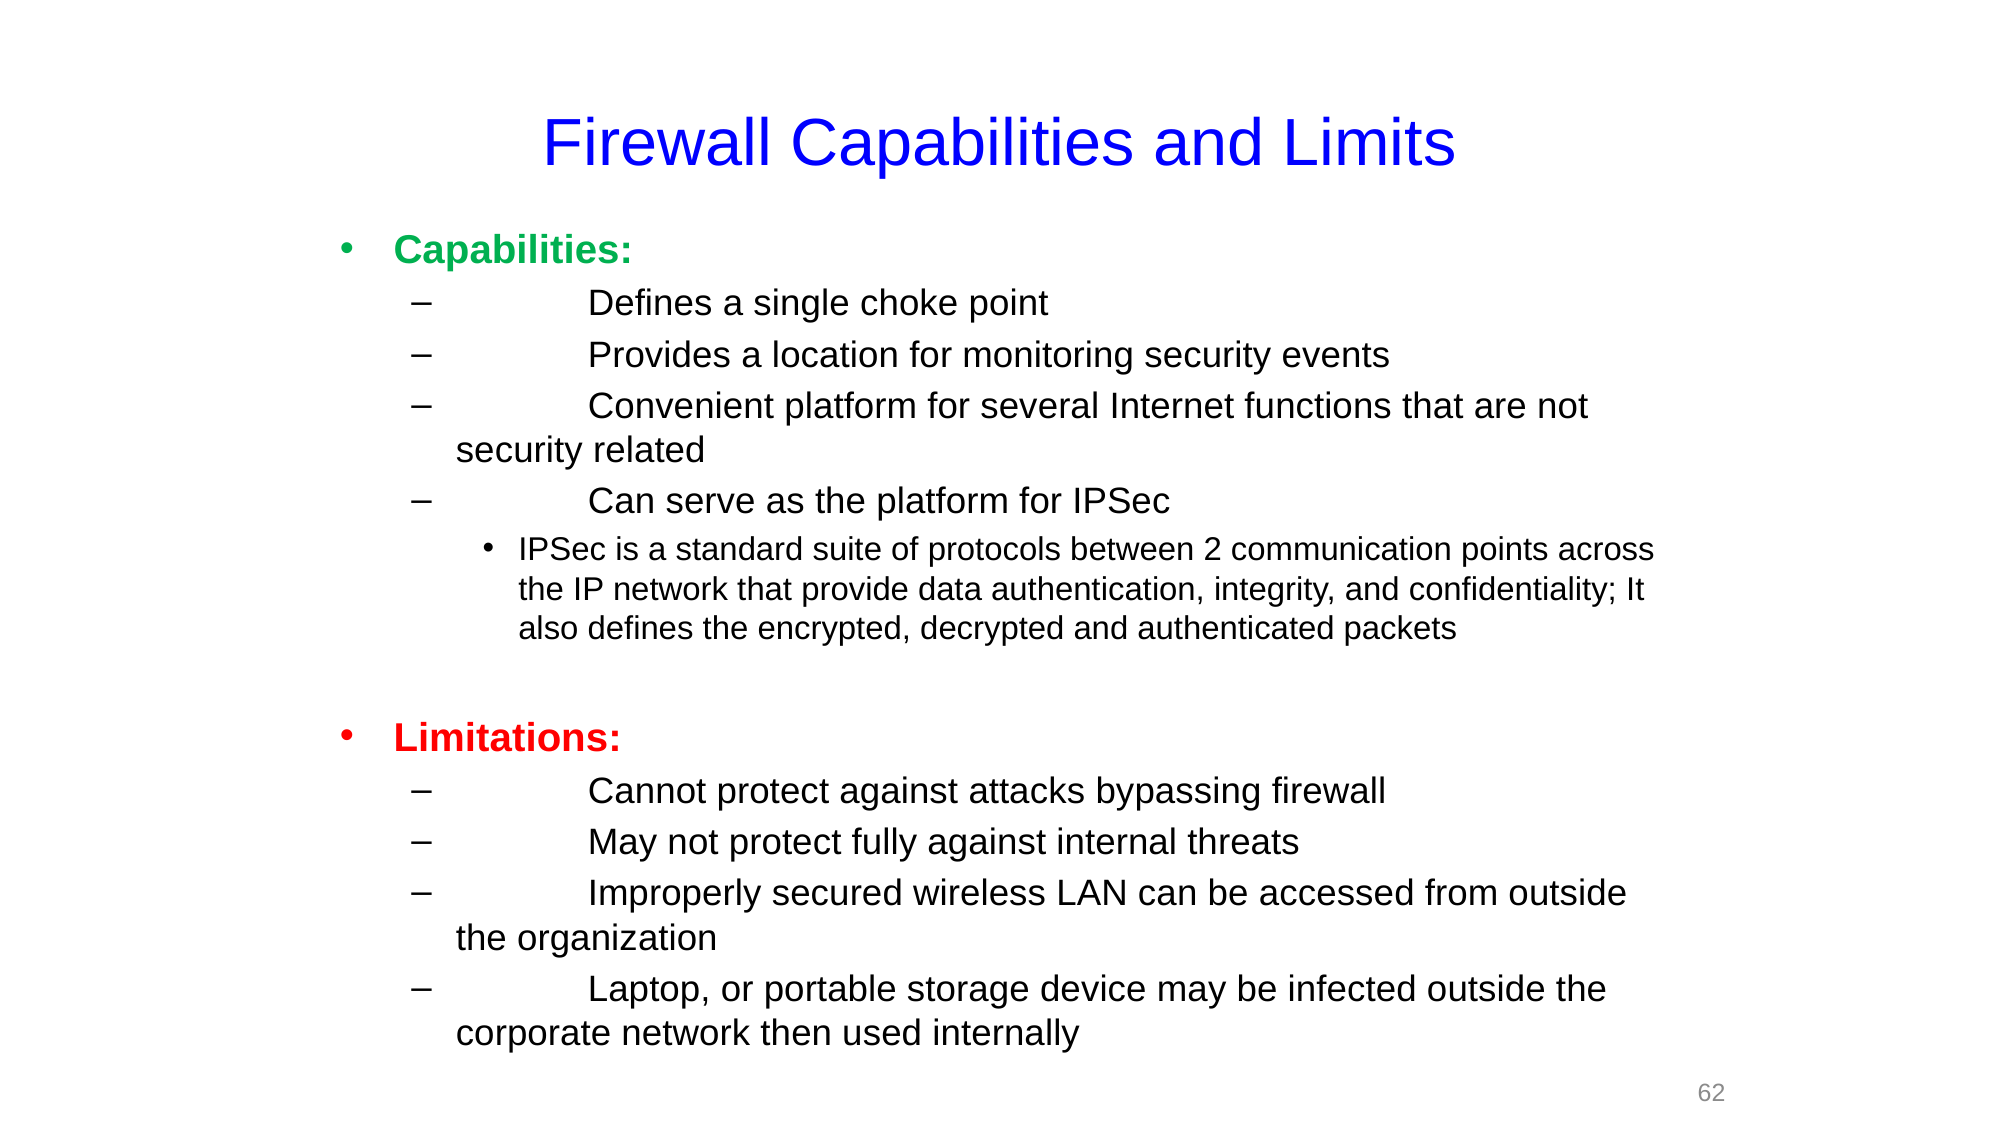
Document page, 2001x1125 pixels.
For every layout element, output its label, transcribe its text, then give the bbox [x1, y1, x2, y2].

list Capabilities: Defines a single choke point Provides a location for monitoring security events Convenient platform for several Internet functions that are not security related Can serve as the platform for IPSec IPSec is a standard suite of protocols between 2 communication points across the IP network that provide data authentication, integrity, and confidentiality; It also defines the encrypted, decrypted and authenticated packets Limitations: Cannot protect against attacks bypassing firewall May not protect fully against internal threats Improperly secured wireless LAN can be accessed from outside the organization Laptop, or portable storage device may be infected outside the corporate network then used internally [324, 215, 1675, 1080]
title Firewall Capabilities and Limits [99, 45, 1900, 233]
slide_number 62 [1638, 1080, 1741, 1103]
